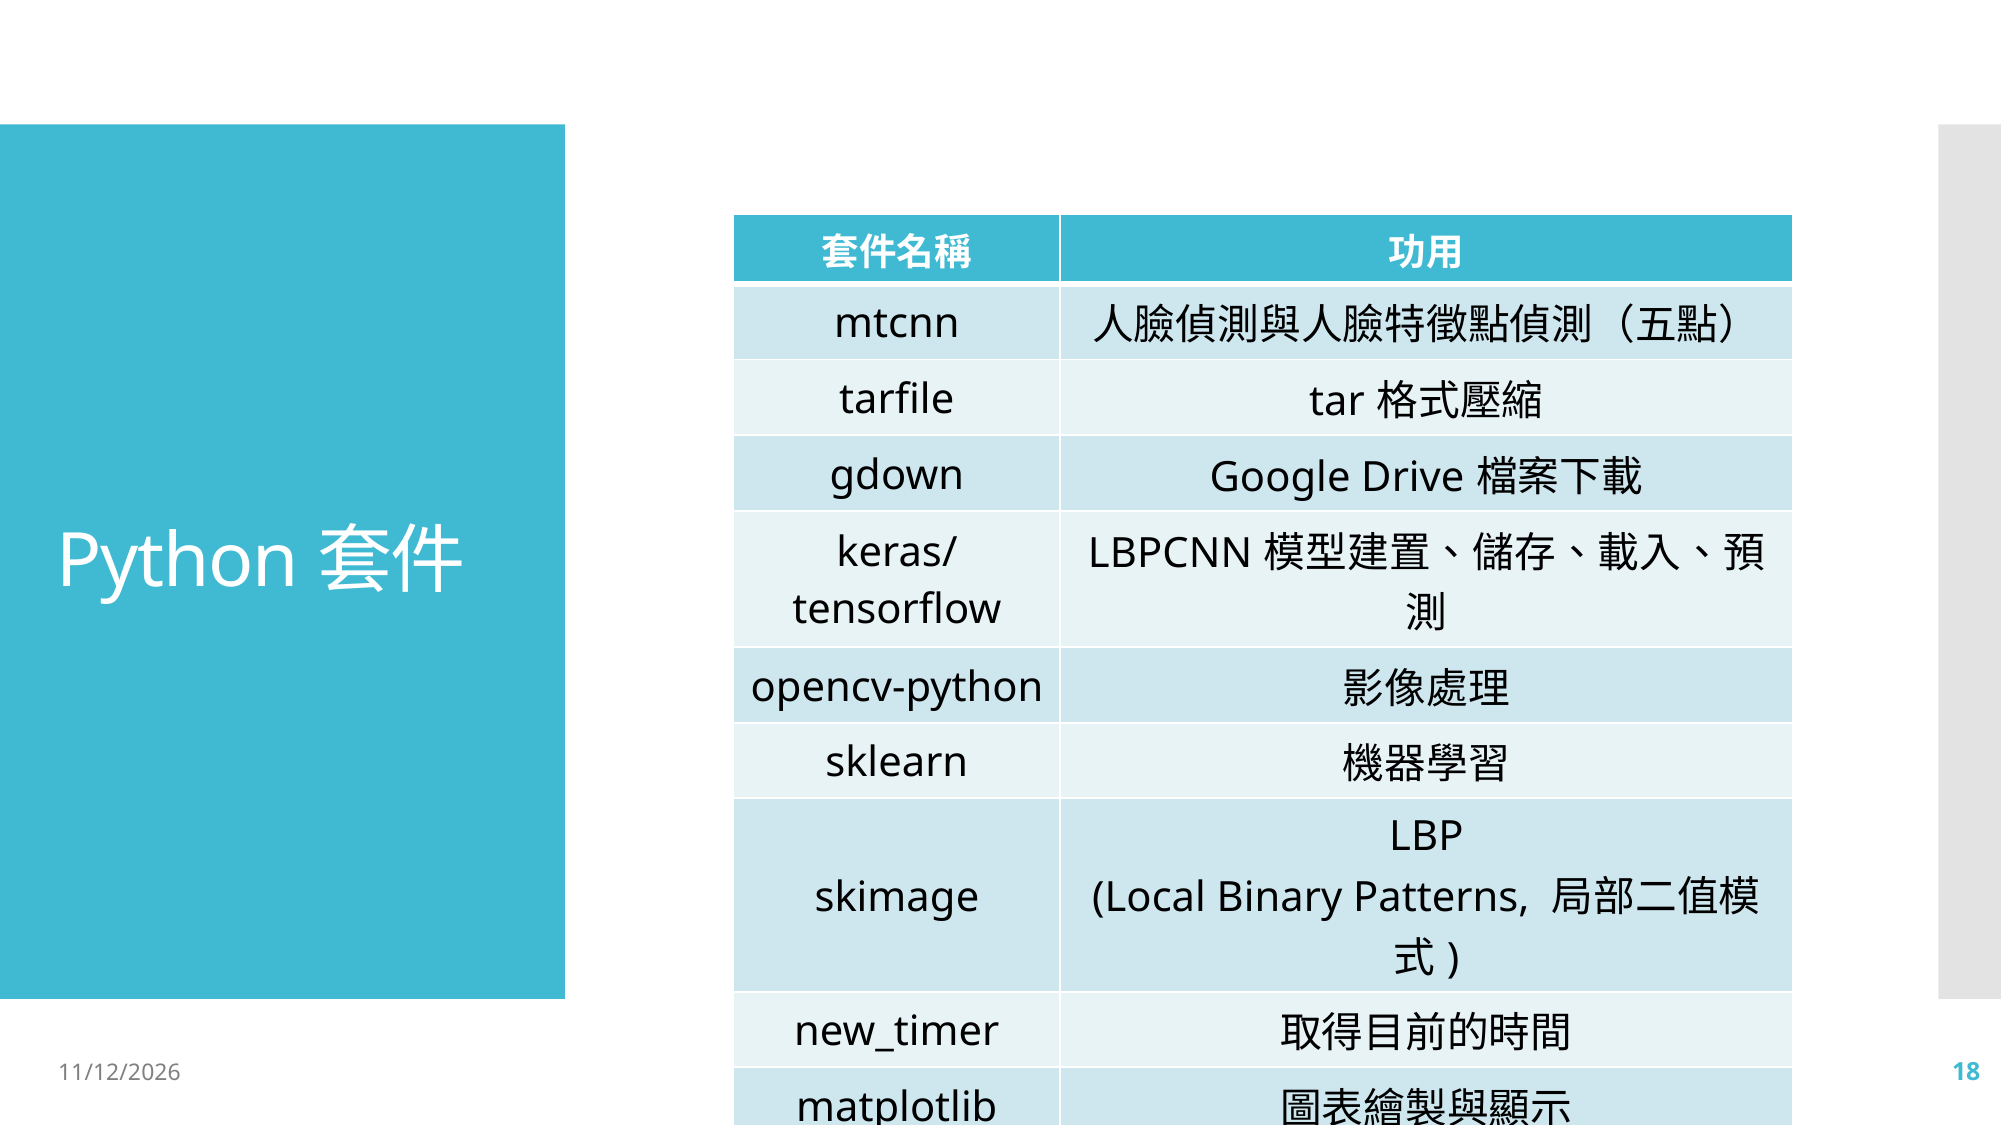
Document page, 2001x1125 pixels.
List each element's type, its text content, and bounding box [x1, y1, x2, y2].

table_header 套件名稱 [734, 215, 1059, 281]
table_cell keras/tensorflow [734, 512, 1059, 646]
slide_number 18 [1793, 1042, 1996, 1103]
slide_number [43, 1042, 493, 1103]
table_cell opencv-python [734, 648, 1059, 722]
table_cell 機器學習 [1061, 724, 1792, 797]
table_cell LBP (Local Binary Patterns, 局部二值模式) [1061, 799, 1792, 991]
table_cell matplotlib [734, 1068, 1059, 1125]
table_cell Google Drive檔案下載 [1061, 436, 1792, 510]
table_cell 取得目前的時間 [1061, 993, 1792, 1066]
title Python套件 [41, 184, 525, 940]
table_cell 影像處理 [1061, 648, 1792, 722]
table_cell skimage [734, 799, 1059, 991]
table_cell 圖表繪製與顯示 [1061, 1068, 1792, 1125]
table_cell tar格式壓縮 [1061, 360, 1792, 434]
table_cell gdown [734, 436, 1059, 510]
table_cell LBPCNN模型建置、儲存、載入、預測 [1061, 512, 1792, 646]
table_cell new_timer [734, 993, 1059, 1066]
table_cell 人臉偵測與人臉特徵點偵測（五點） [1061, 287, 1792, 359]
table_cell sklearn [734, 724, 1059, 797]
table_cell mtcnn [734, 287, 1059, 359]
table_header 功用 [1061, 215, 1792, 281]
table_cell tarfile [734, 360, 1059, 434]
